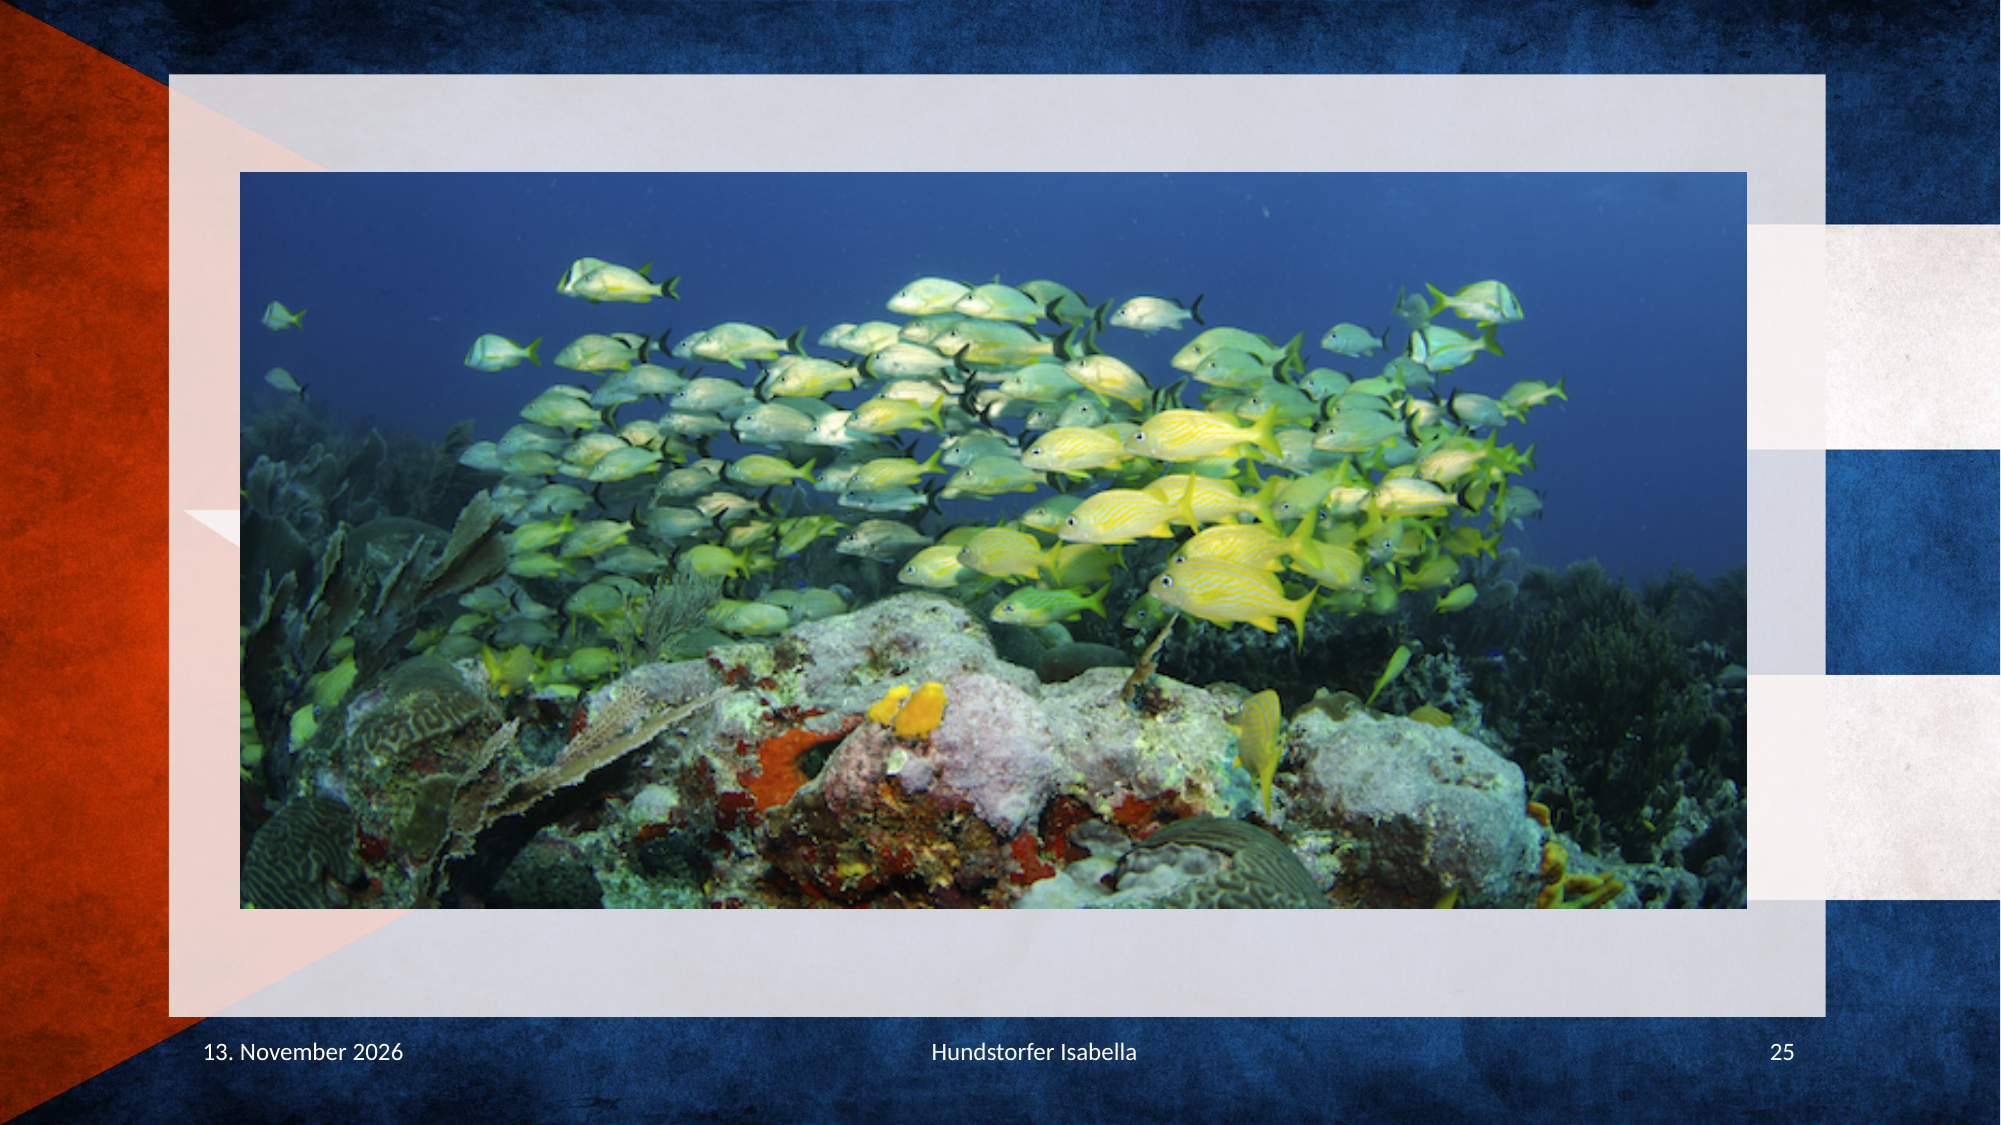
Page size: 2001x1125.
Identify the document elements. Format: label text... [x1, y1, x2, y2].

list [240, 172, 1747, 909]
slide_number 25 [1530, 1020, 1811, 1081]
slide_number 18. Dezember 2016 [187, 1020, 570, 1081]
footer Hundstorfer Isabella [647, 1020, 1422, 1081]
picture [0, 0, 2001, 1125]
